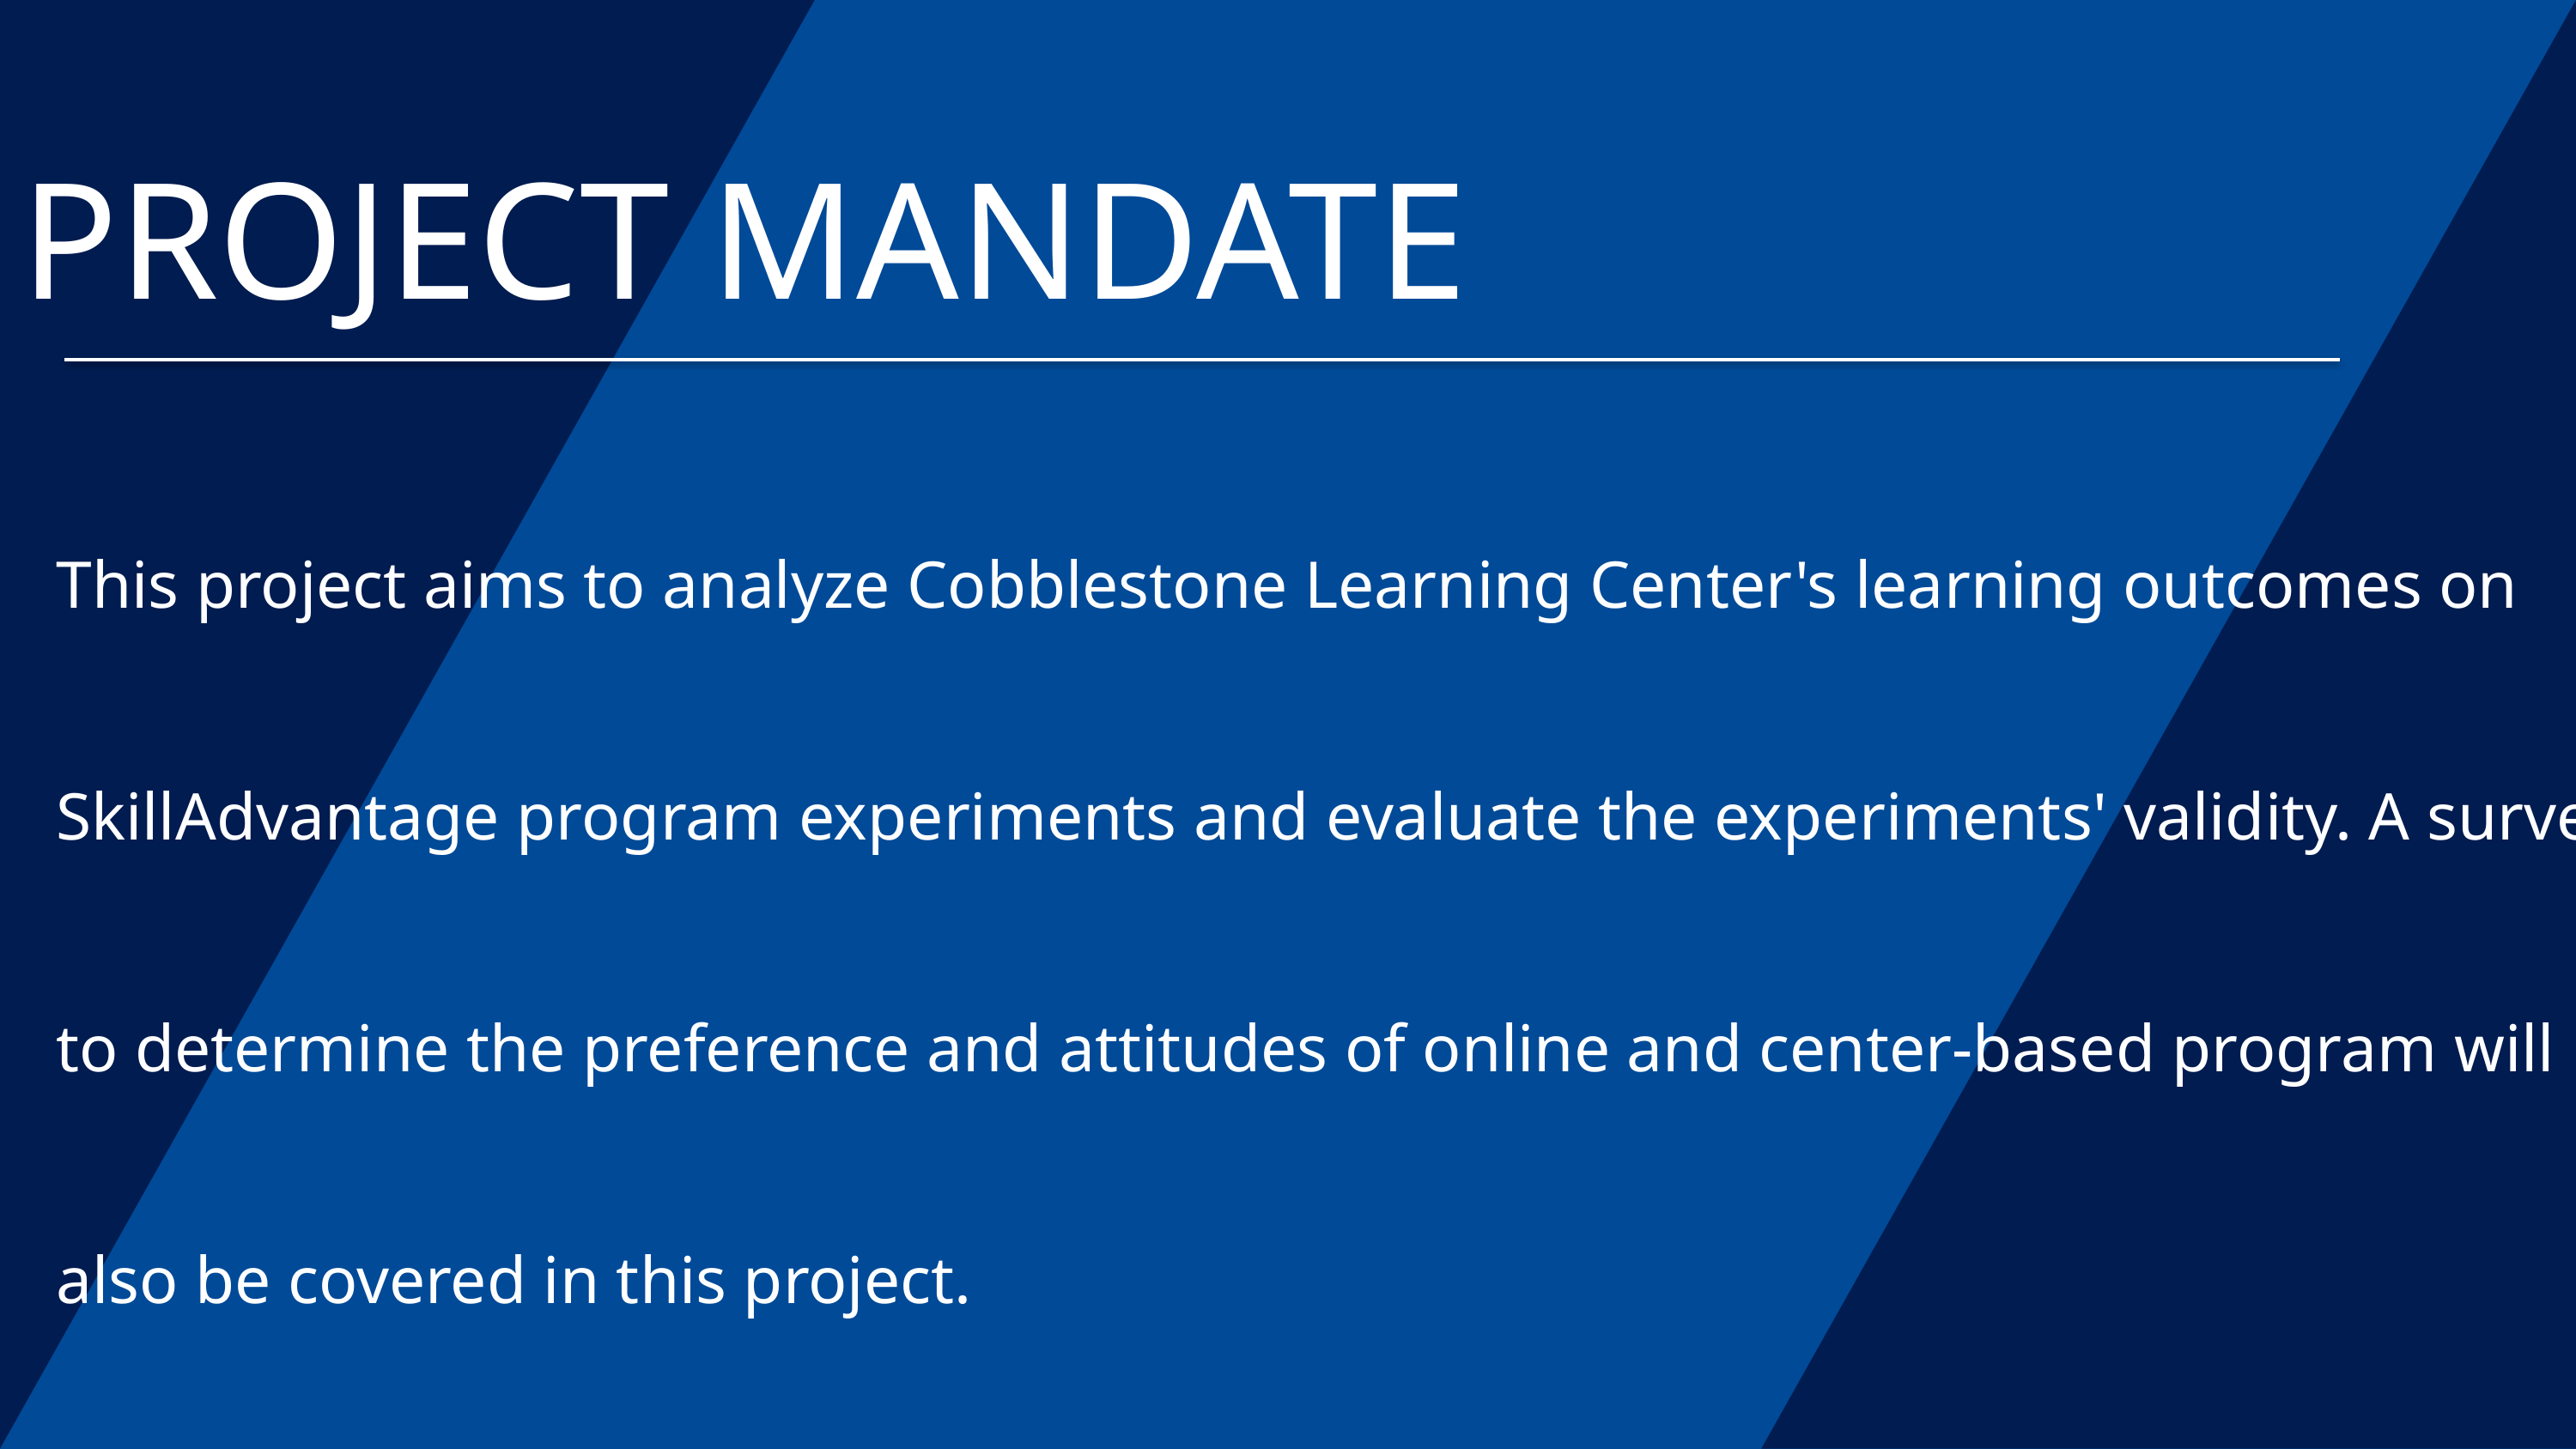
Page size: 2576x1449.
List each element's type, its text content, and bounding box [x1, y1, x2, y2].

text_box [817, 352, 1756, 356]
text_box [0, 0, 815, 1449]
text_box This project aims to analyze Cobblestone Learning Center's learning outcomes on SkillAdvantage program experiments and evaluate the experiments' validity. A survey to determine the preference and attitudes of online and center-based program will also be covered in this project. [817, 370, 1756, 1317]
text_box PROJECT MANDATE [817, 106, 1584, 331]
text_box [1761, 0, 2576, 1449]
